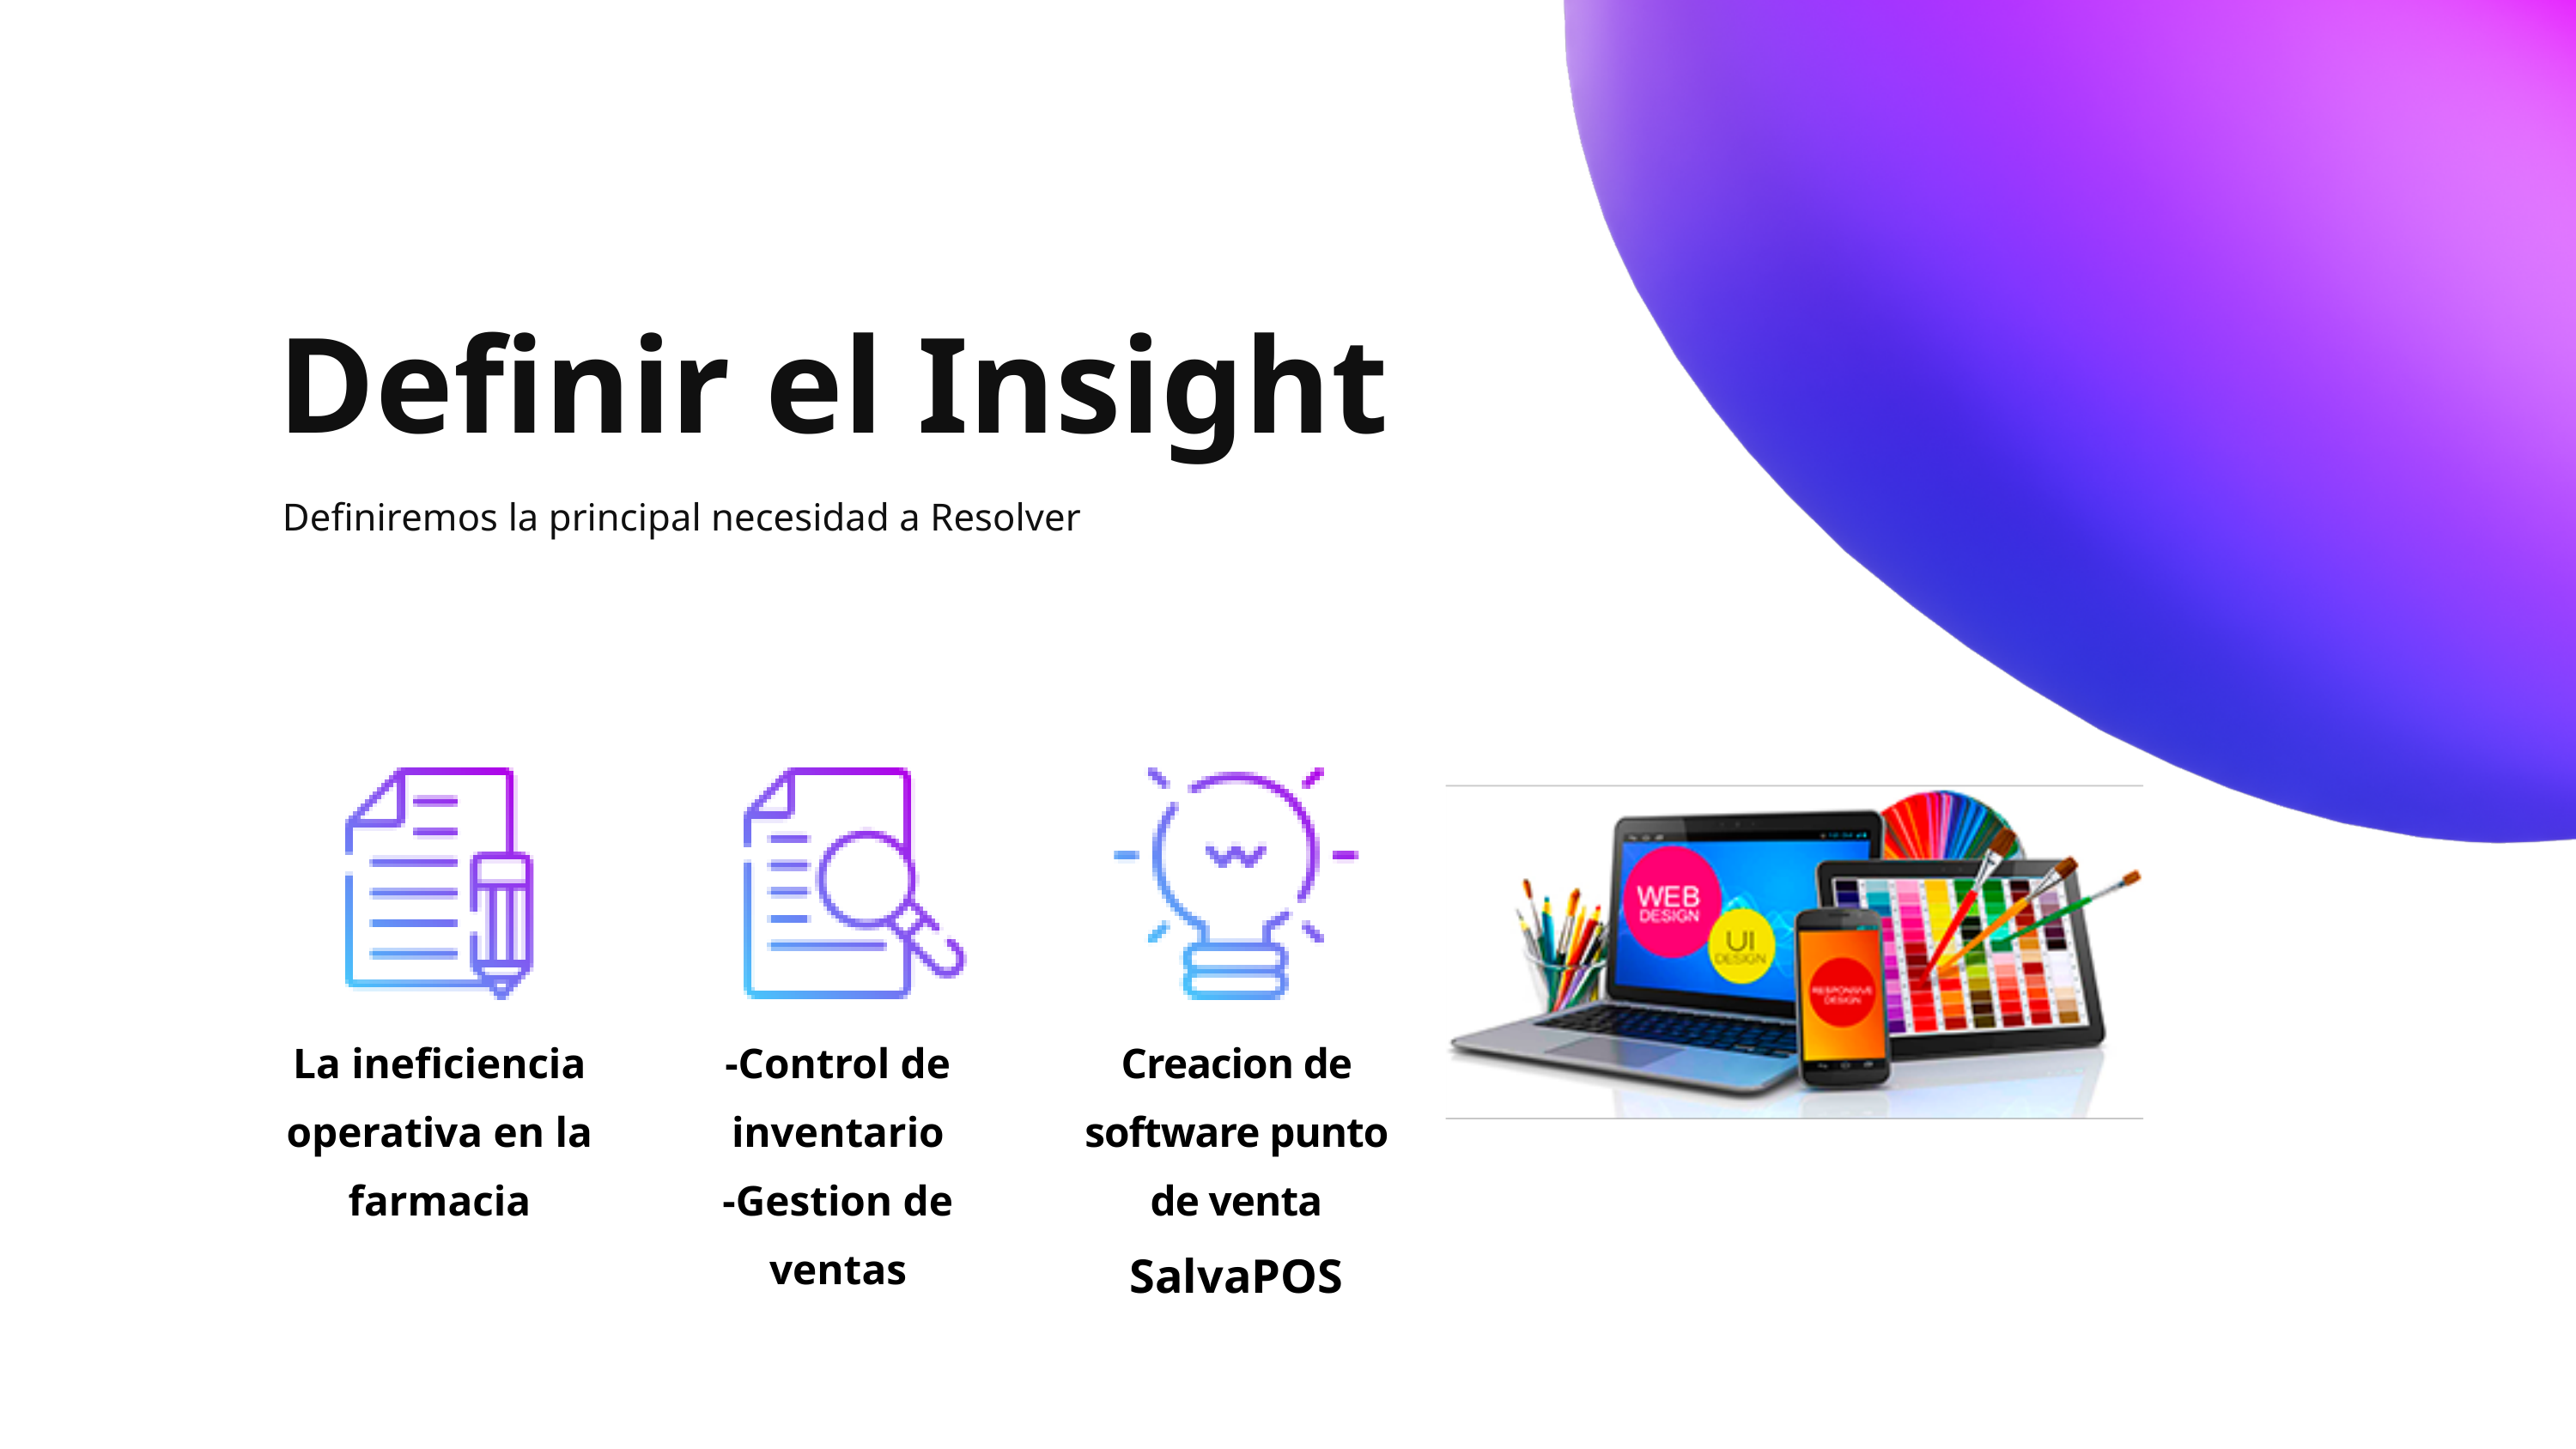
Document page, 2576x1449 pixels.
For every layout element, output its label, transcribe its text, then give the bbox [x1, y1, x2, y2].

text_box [1556, 0, 2576, 853]
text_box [344, 767, 534, 1001]
text_box Creacion de software punto de venta SalvaPOS [1079, 1017, 1394, 1303]
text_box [743, 767, 968, 999]
text_box La ineficiencia operativa en la farmacia [282, 1017, 597, 1225]
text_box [1113, 767, 1359, 1001]
text_box Definiremos la principal necesidad a Resolver [282, 476, 1520, 539]
text_box Definir el Insight [278, 270, 1479, 460]
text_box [1445, 740, 2144, 1192]
text_box -Control de inventario -Gestion de ventas [681, 1017, 995, 1431]
